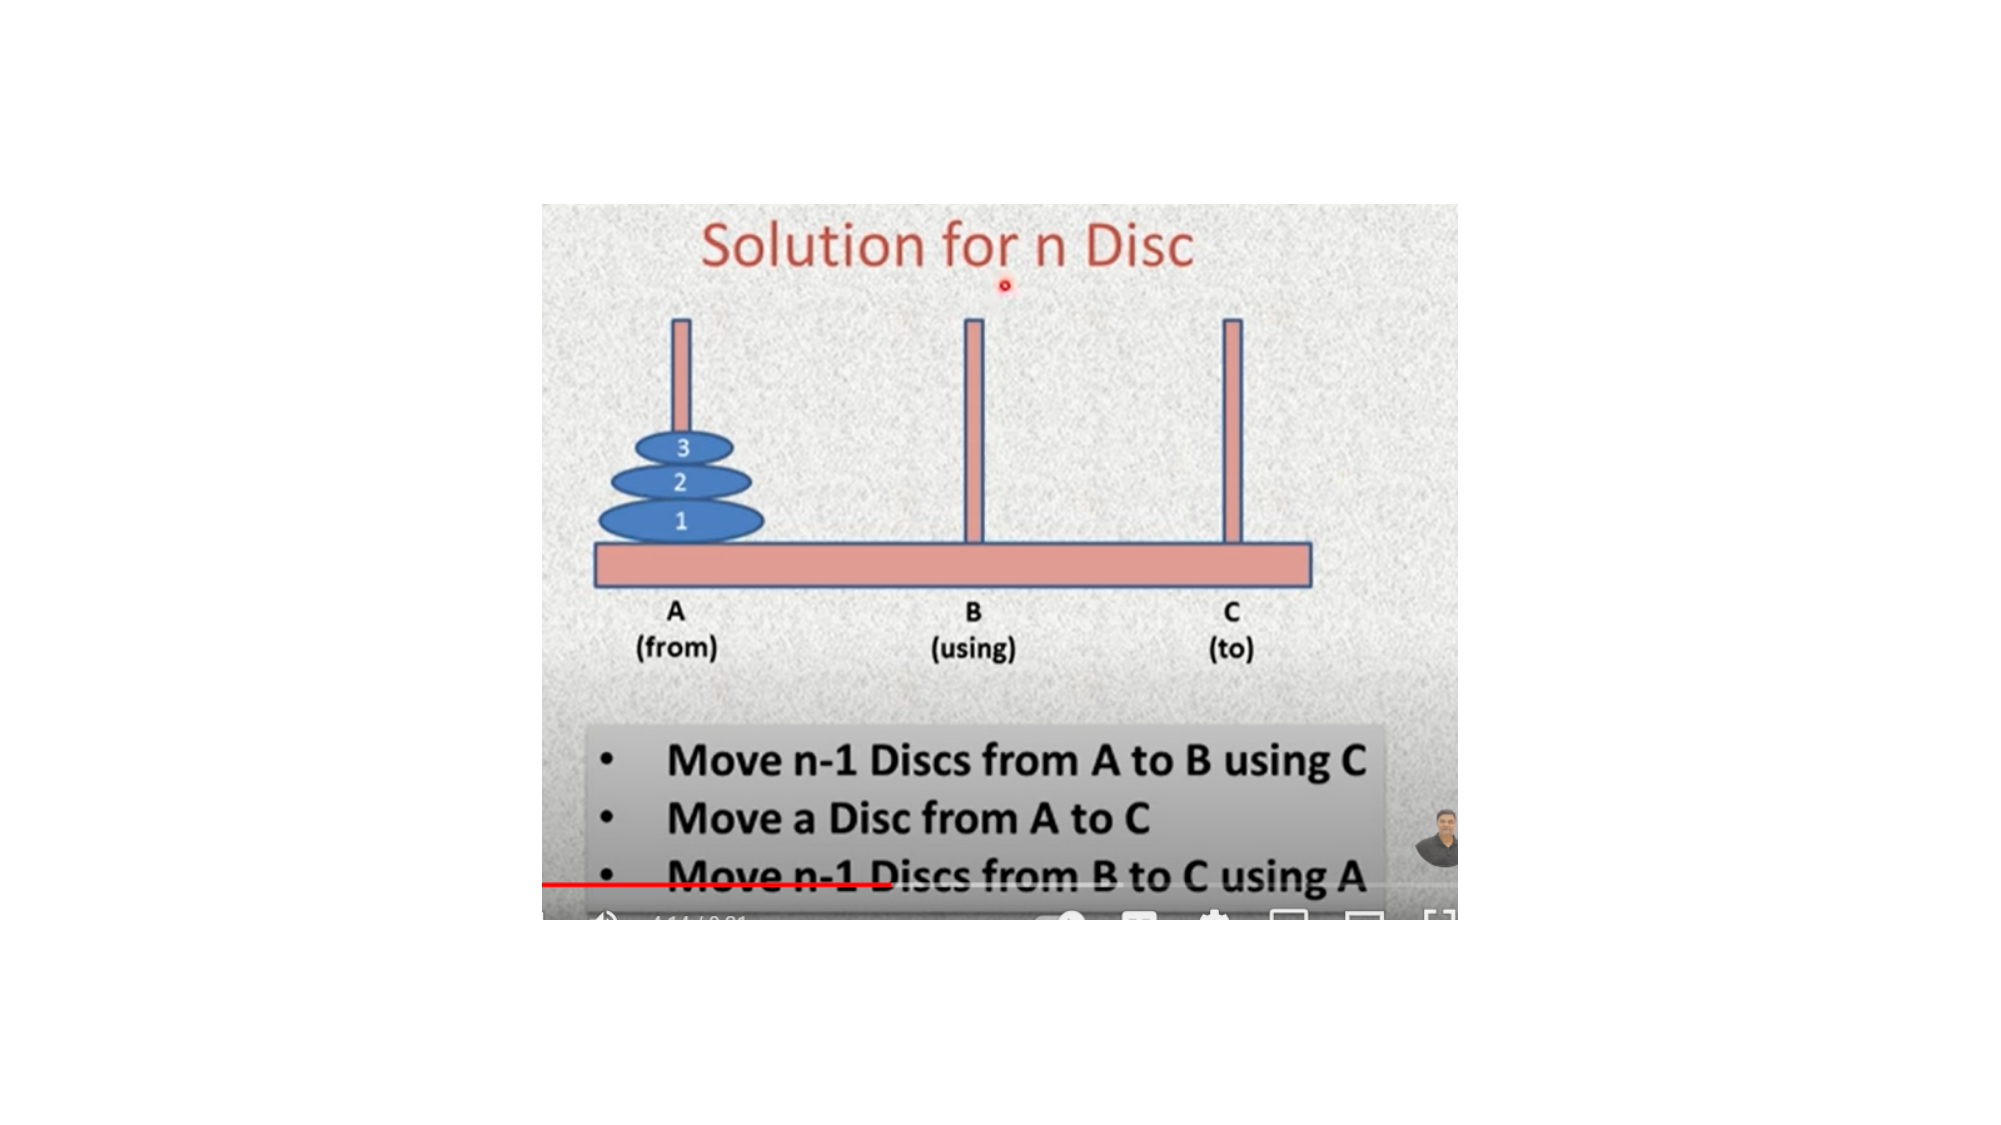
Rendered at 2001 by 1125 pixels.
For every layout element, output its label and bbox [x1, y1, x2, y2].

picture [542, 204, 1458, 920]
